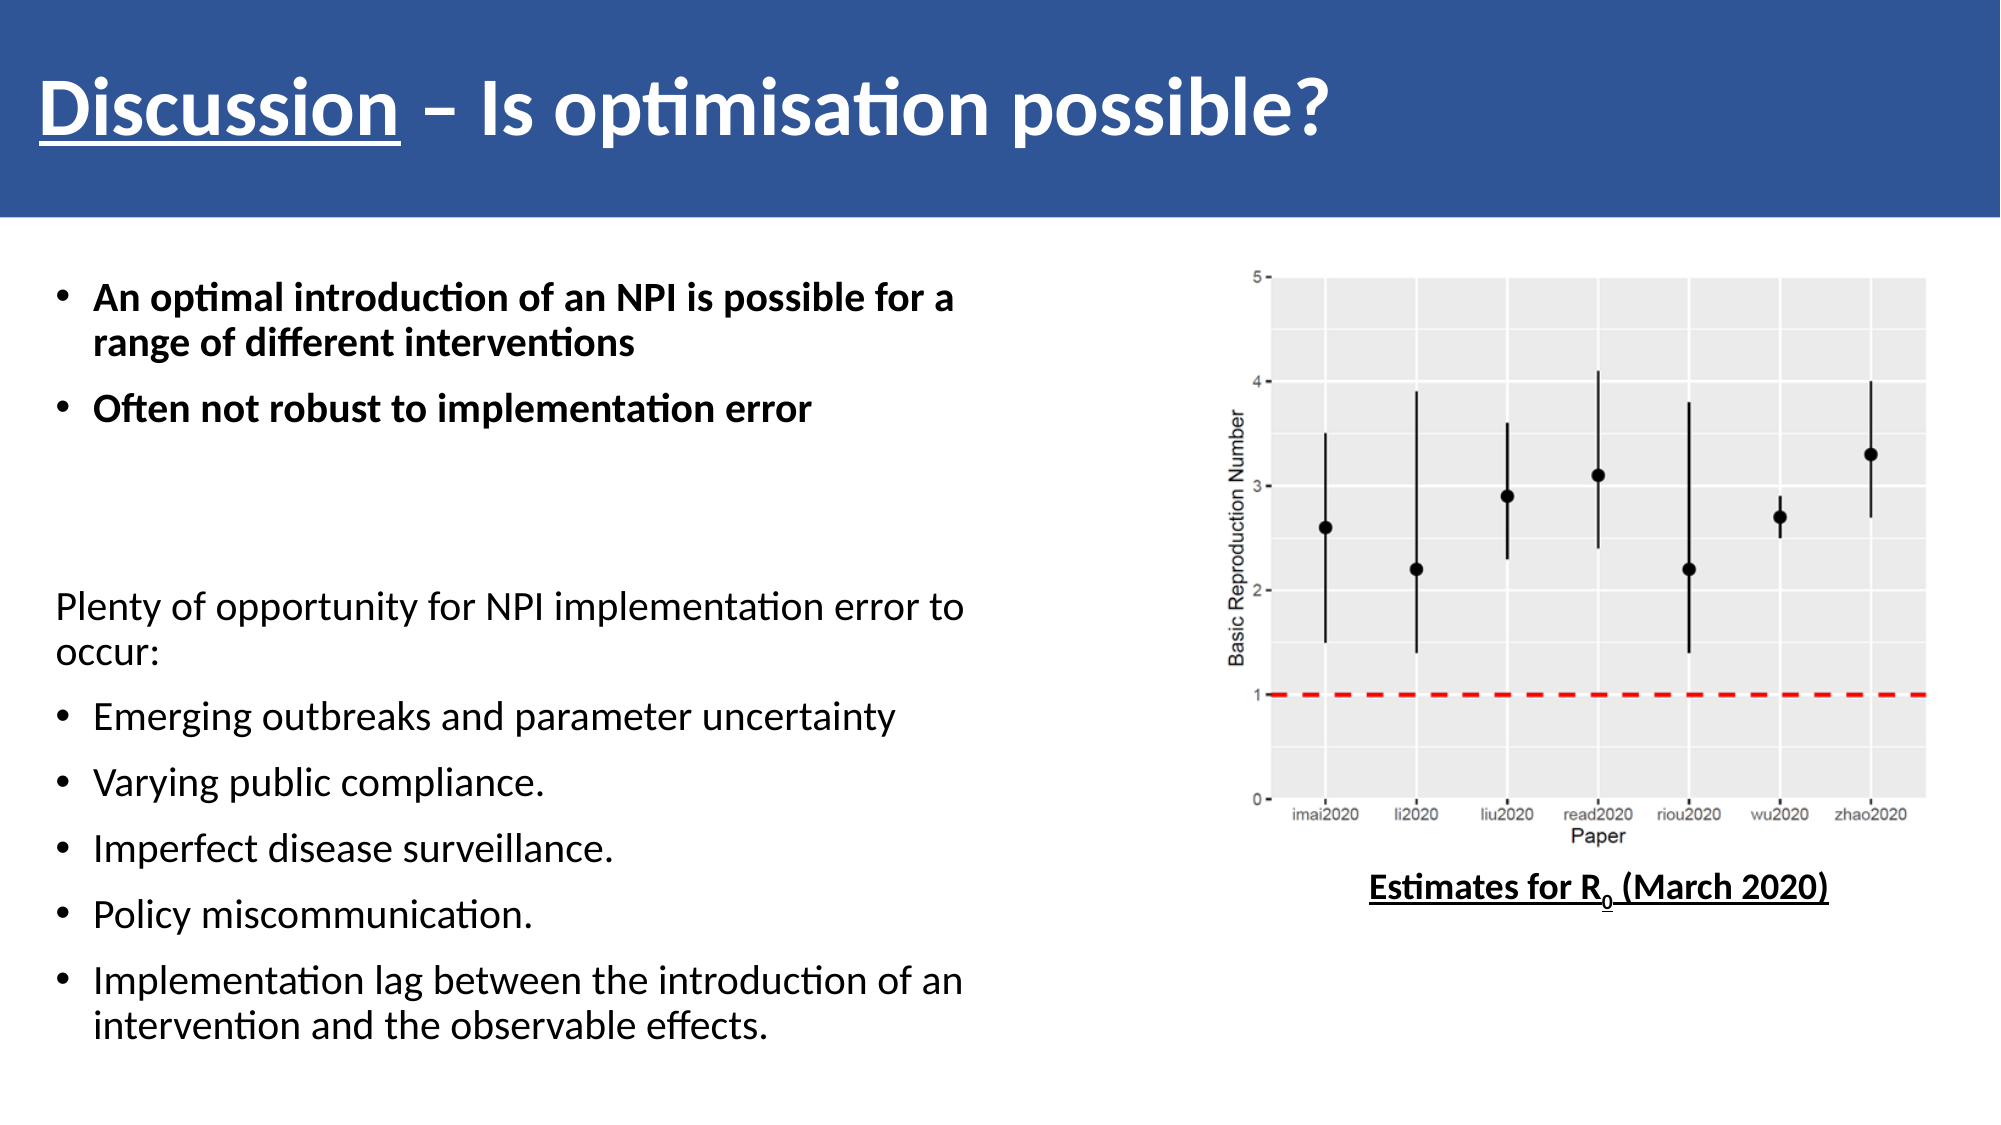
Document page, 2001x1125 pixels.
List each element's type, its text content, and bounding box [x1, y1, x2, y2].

text_box Discussion – Is optimisation possible? [0, 0, 2000, 218]
picture [1223, 268, 1933, 856]
text_box Estimates for R0 (March 2020) [1354, 856, 1867, 921]
list An optimal introduction of an NPI is possible for a range of different interventions Often not robust to implementation error Plenty of opportunity for NPI implementation error to occur: Emerging outbreaks and parameter uncertainty Varying public compliance. Imperfect disease surveillance. Policy miscommunication. Implementation lag between the introduction of an intervention and the observable effects. [40, 268, 1045, 1064]
